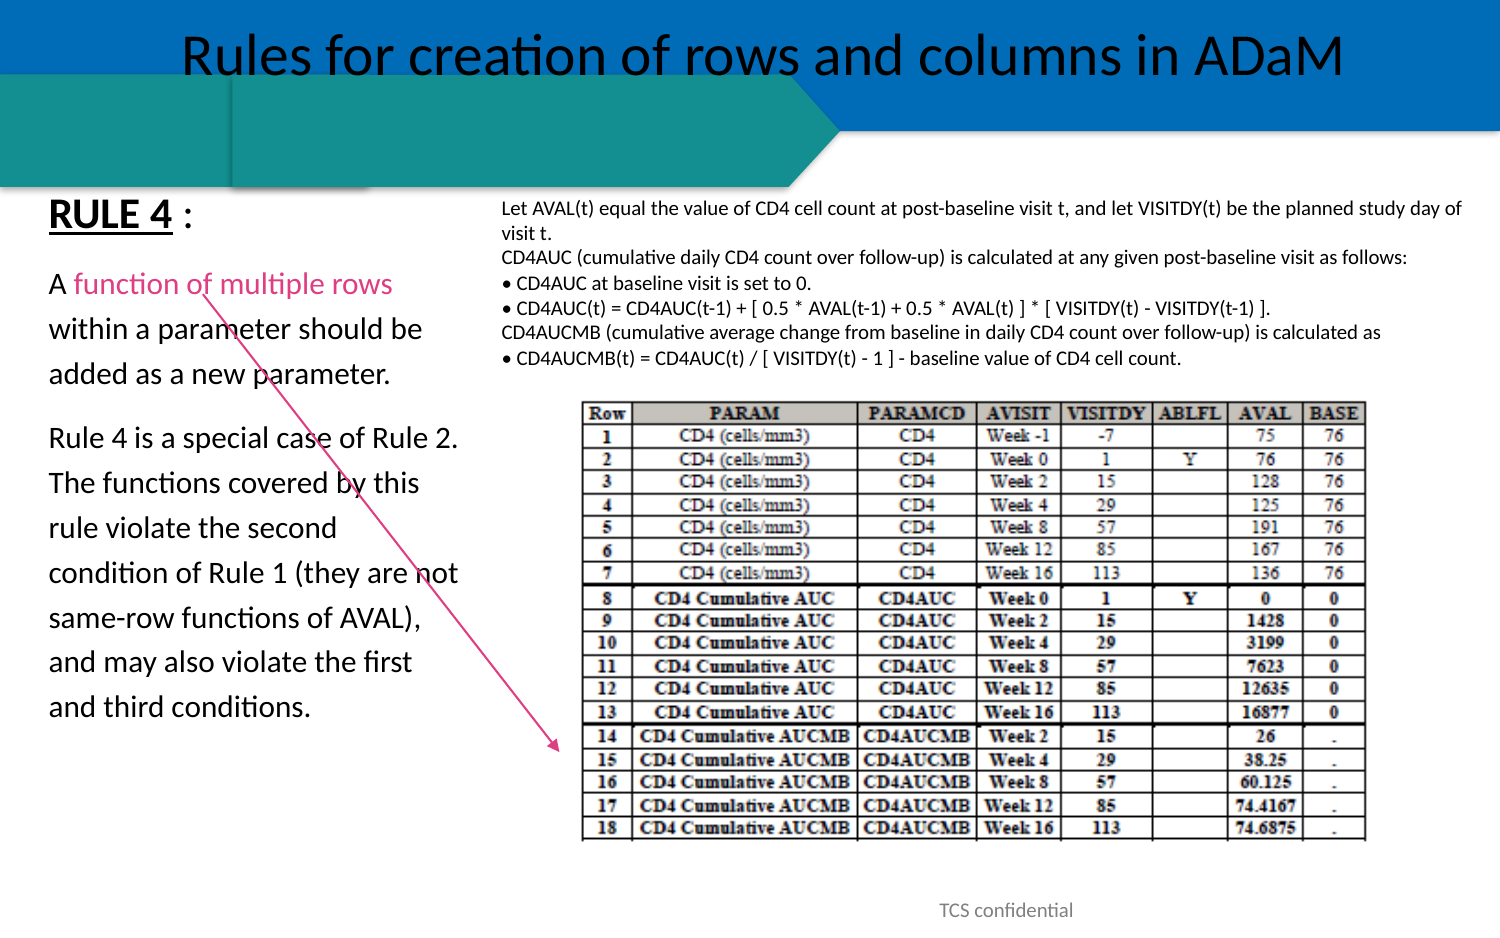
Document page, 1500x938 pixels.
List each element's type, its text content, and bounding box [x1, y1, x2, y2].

list TCS confidential [775, 891, 1238, 927]
title Rules for creation of rows and columns in ADaM [66, 8, 1463, 97]
text_box Let AVAL(t) equal the value of CD4 cell count at post-baseline visit t, and let VISITDY(t) be the planned study day of visit t. CD4AUC (cumulative daily CD4 count over follow-up) is calculated at any given post-baseline visit as follows: • CD4AUC at baseline visit is set to 0. • CD4AUC(t) = CD4AUC(t-1) + [ 0.5 * AVAL(t-1) + 0.5 * AVAL(t) ] * [ VISITDY(t) - VISITDY(t-1) ]. CD4AUCMB (cumulative average change from baseline in daily CD4 count over follow-up) is calculated as • CD4AUCMB(t) = CD4AUC(t) / [ VISITDY(t) - 1 ] - baseline value of CD4 cell count. [564, 186, 1498, 402]
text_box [33, 167, 560, 753]
picture [572, 398, 1372, 850]
